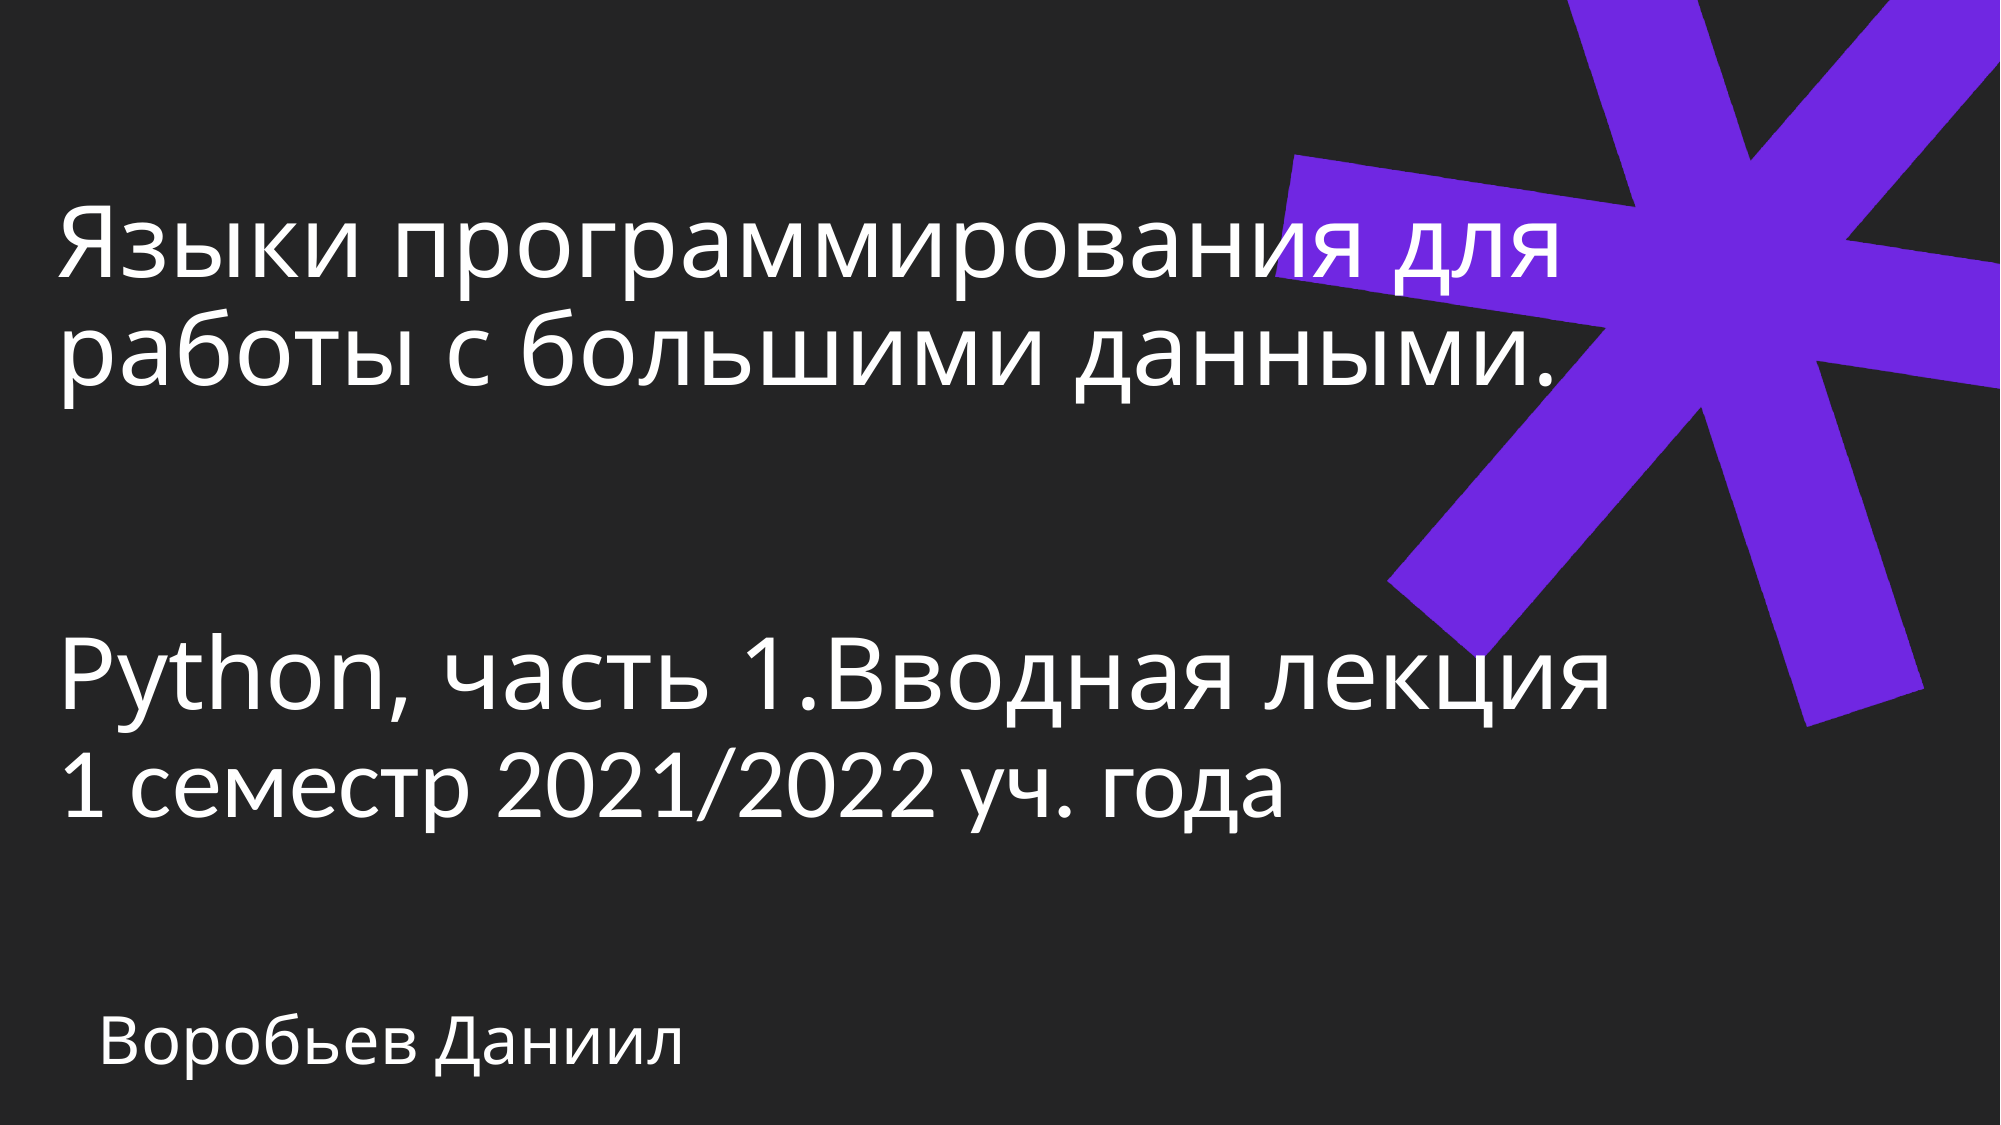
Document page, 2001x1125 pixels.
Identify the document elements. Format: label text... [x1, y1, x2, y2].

text_box Языки программирования для работы с большими данными. Python, часть 1.Вводная лекция 1 семестр 2021/2022 уч. года [56, 64, 1755, 1062]
text_box Воробьев Даниил [97, 990, 1141, 1086]
picture [1275, 0, 2000, 727]
